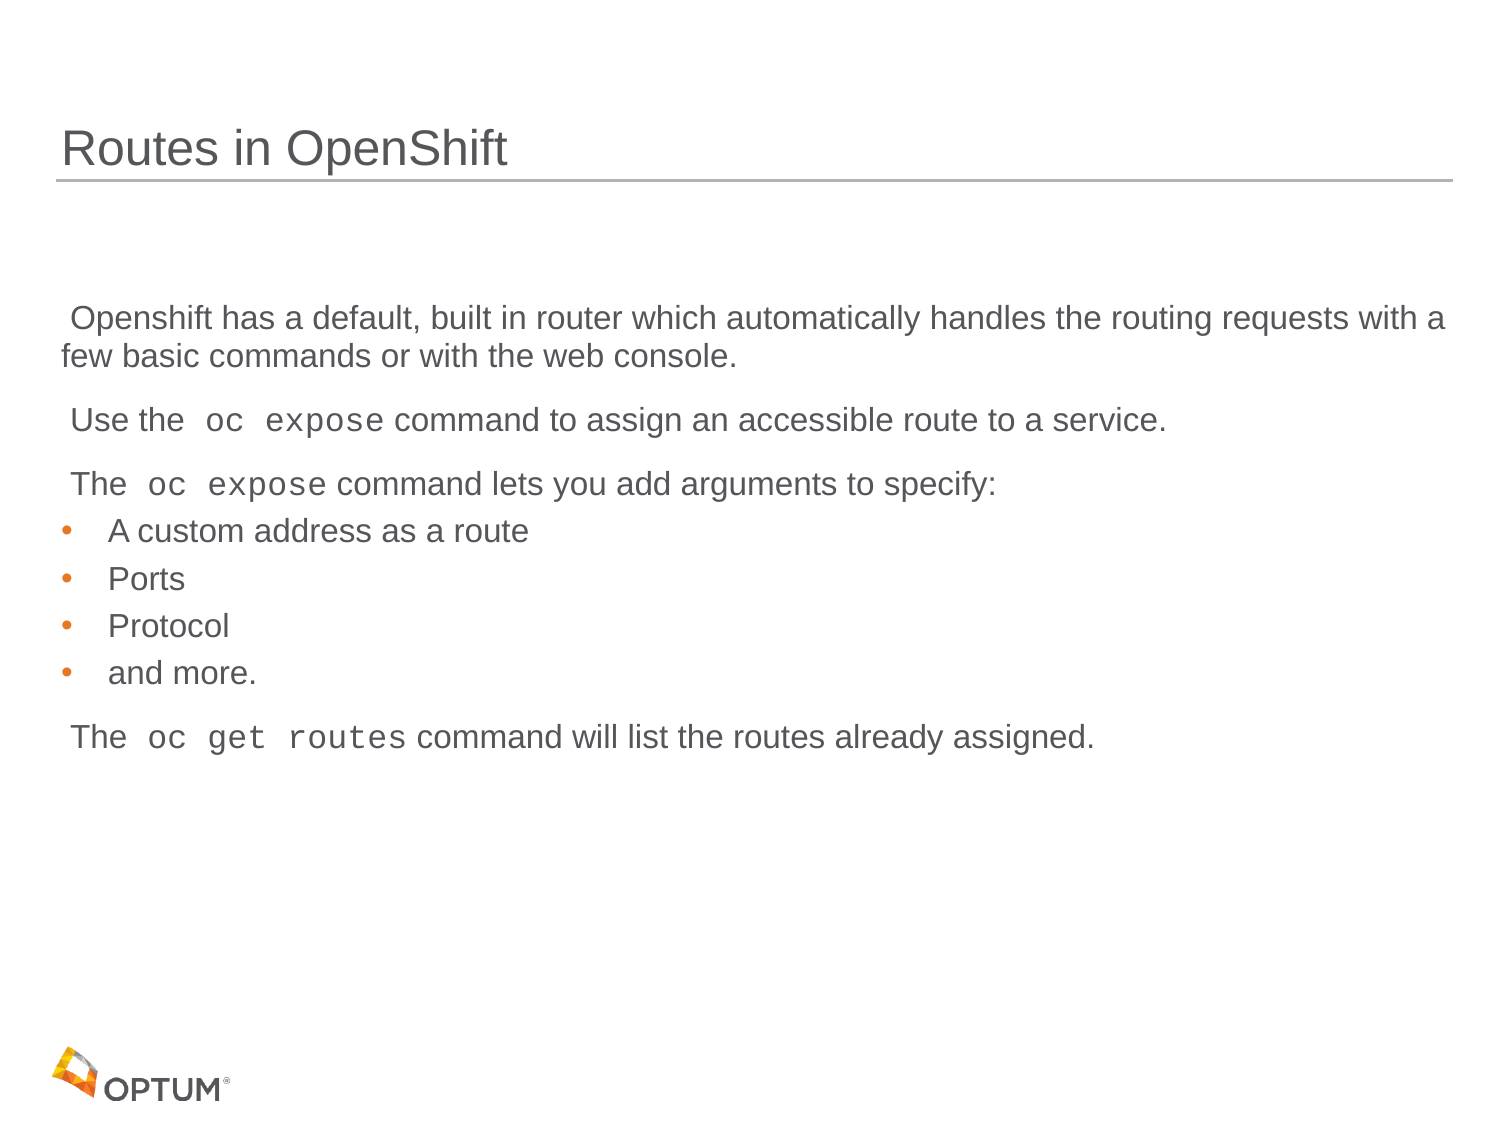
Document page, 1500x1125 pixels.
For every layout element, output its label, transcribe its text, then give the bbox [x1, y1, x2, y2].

title Routes in OpenShift [60, 0, 1454, 177]
list Openshift has a default, built in router which automatically handles the routing requests with a few basic commands or with the web console. Use the oc expose command to assign an accessible route to a service. The oc expose command lets you add arguments to specify: A custom address as a route Ports Protocol and more. The oc get routes command will list the routes already assigned. [60, 299, 1454, 968]
picture [50, 1044, 231, 1101]
